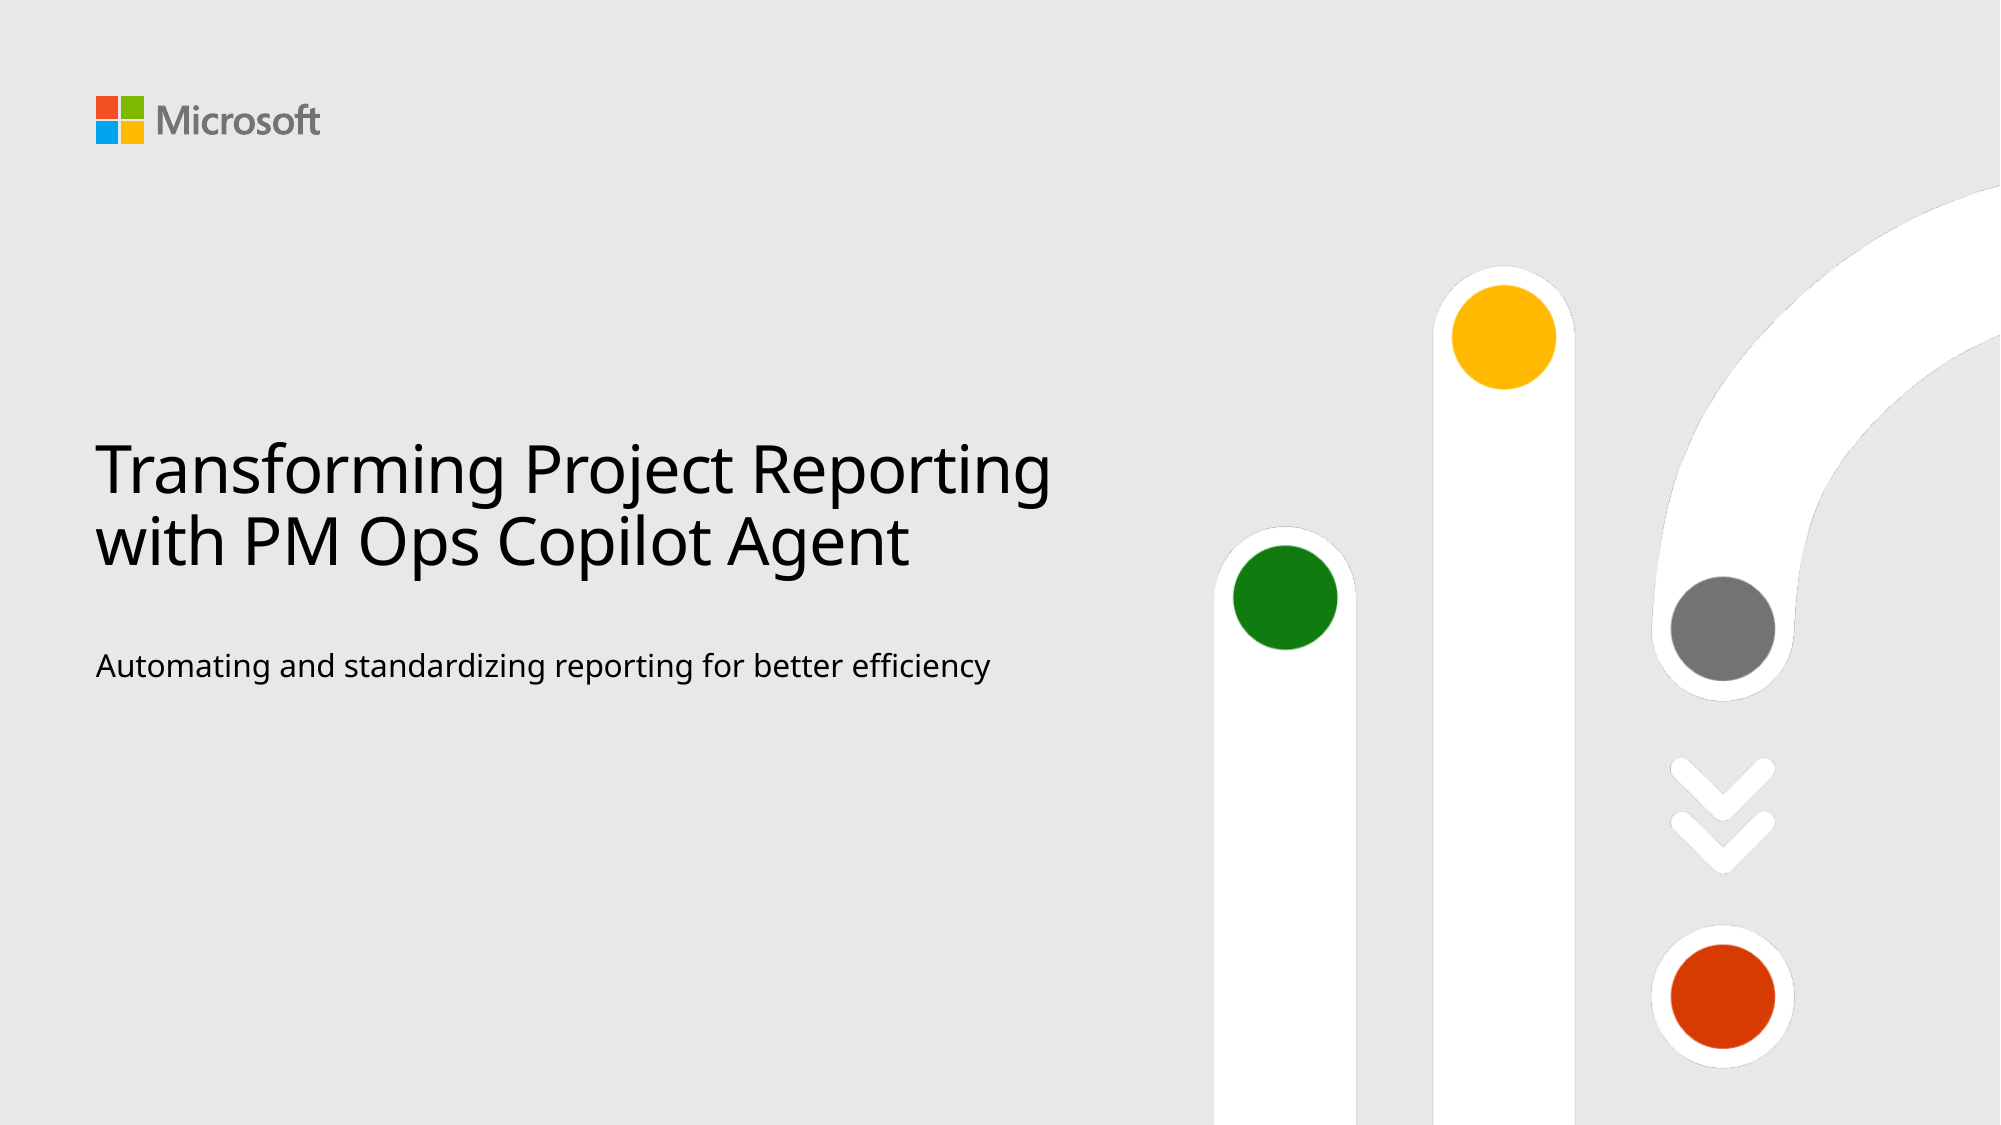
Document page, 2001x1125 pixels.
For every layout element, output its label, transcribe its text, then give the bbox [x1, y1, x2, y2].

title Transforming Project Reporting with PM Ops Copilot Agent [95, 488, 1161, 580]
picture [1214, 0, 2000, 1125]
text_box Automating and standardizing reporting for better efficiency [95, 649, 1161, 706]
